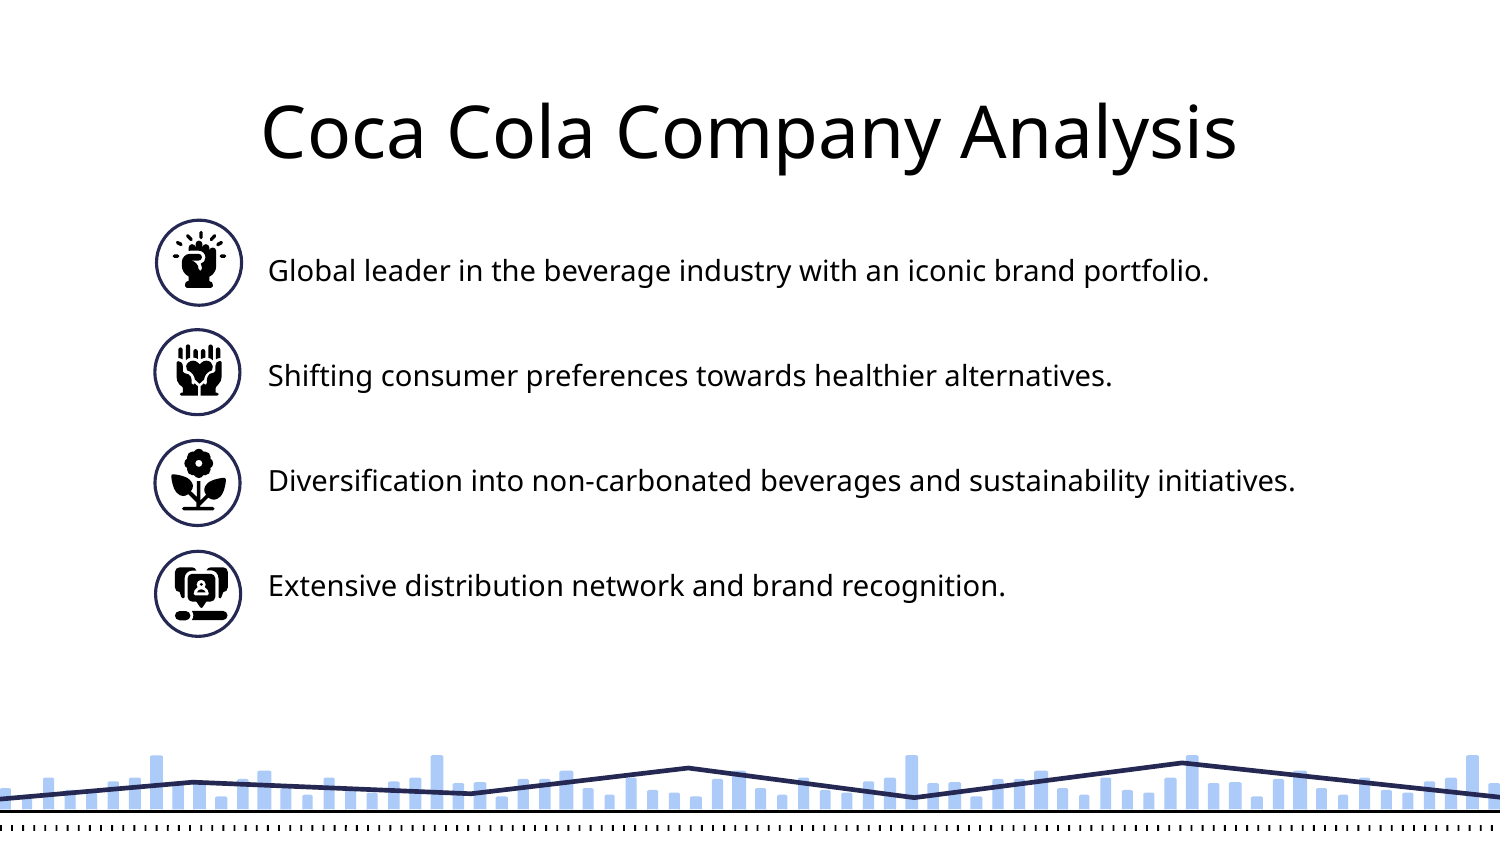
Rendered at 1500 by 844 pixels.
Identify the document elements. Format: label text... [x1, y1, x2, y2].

text_box [154, 329, 240, 415]
subtitle Global leader in the beverage industry with an iconic brand portfolio. Shifting consumer preferences towards healthier alternatives. Diversification into non-carbonated beverages and sustainability initiatives. Extensive distribution network and brand recognition. [227, 220, 1453, 585]
text_box [175, 519, 221, 526]
text_box [156, 220, 242, 306]
text_box [232, 458, 241, 508]
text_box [176, 344, 222, 396]
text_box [172, 230, 227, 289]
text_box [170, 448, 227, 511]
text_box Coca Cola Company Analysis [116, 70, 1383, 165]
text_box [155, 551, 241, 637]
text_box [154, 455, 165, 511]
text_box [174, 440, 221, 447]
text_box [174, 567, 229, 621]
